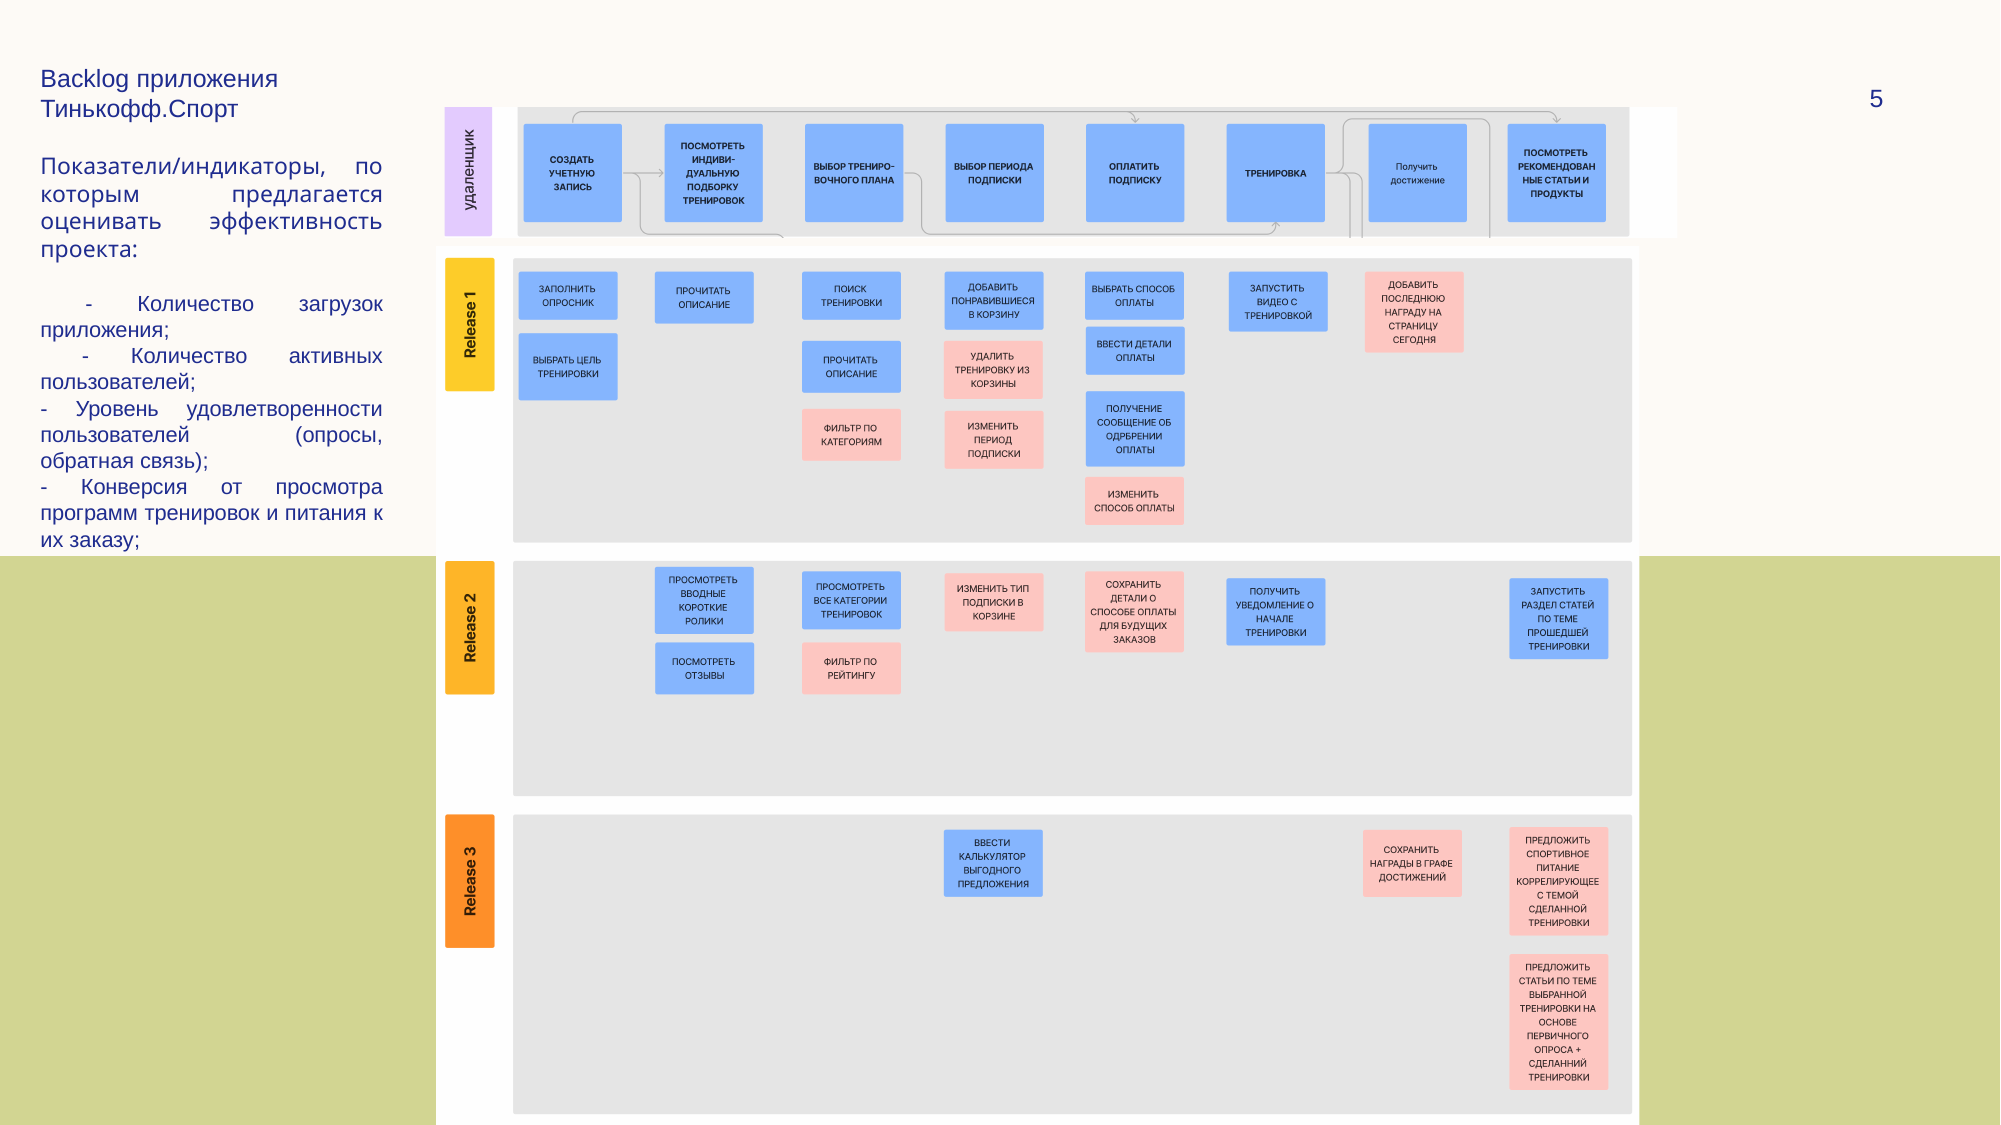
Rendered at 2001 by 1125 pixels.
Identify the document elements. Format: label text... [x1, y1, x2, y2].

slide_number 5 [1795, 75, 1958, 120]
picture [444, 106, 1678, 238]
footer Backlog приложения Тинькофф.Спорт Показатели/индикаторы, по которым предлагается оценивать эффективность проекта: - Количество загрузок приложения; - Количество активных пользователей; - Уровень удовлетворенности пользователей (опросы, обратная связь); - Конверсия от просмотра программ тренировок и питания к их заказу; [25, 69, 399, 544]
picture [436, 246, 1640, 1125]
